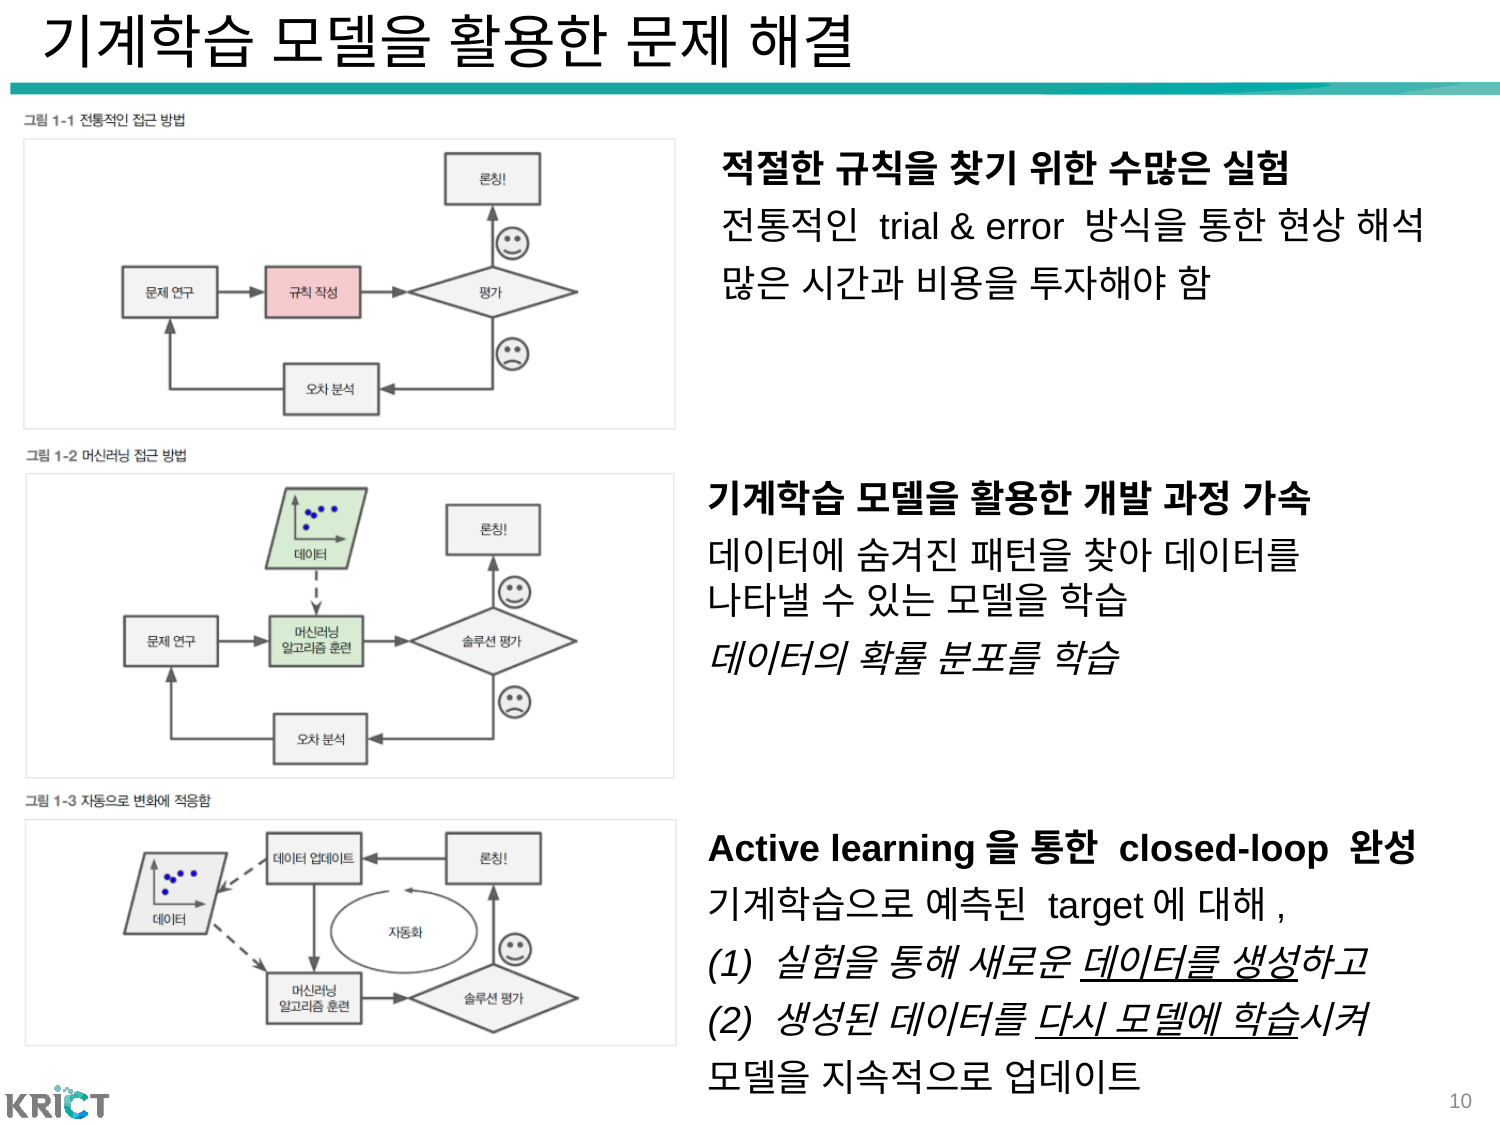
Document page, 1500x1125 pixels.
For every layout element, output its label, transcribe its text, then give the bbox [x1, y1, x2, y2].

picture [4, 1085, 110, 1121]
picture [17, 440, 684, 786]
text_box 기계학습 모델을 활용한 개발 과정 가속 데이터에 숨겨진 패턴을 찾아 데이터를 나타낼 수 있는 모델을 학습 데이터의 확률 분포를 학습 [692, 467, 1412, 688]
text_box 적절한 규칙을 찾기 위한 수많은 실험 전통적인 trial & error 방식을 통한 현상 해석 많은 시간과 비용을 투자해야 함 [707, 137, 1442, 312]
picture [17, 789, 683, 1055]
slide_number 10 [1149, 1085, 1488, 1116]
title 기계학습 모델을 활용한 문제 해결 [26, 5, 1460, 83]
picture [17, 105, 683, 437]
text_box Active learning을 통한 closed-loop 완성 기계학습으로 예측된 target에 대해, (1) 실험을 통해 새로운 데이터를 생성하고 (2) 생성된 데이터를 다시 모델에 학습시켜 모델을 지속적으로 업데이트 [692, 816, 1460, 1106]
